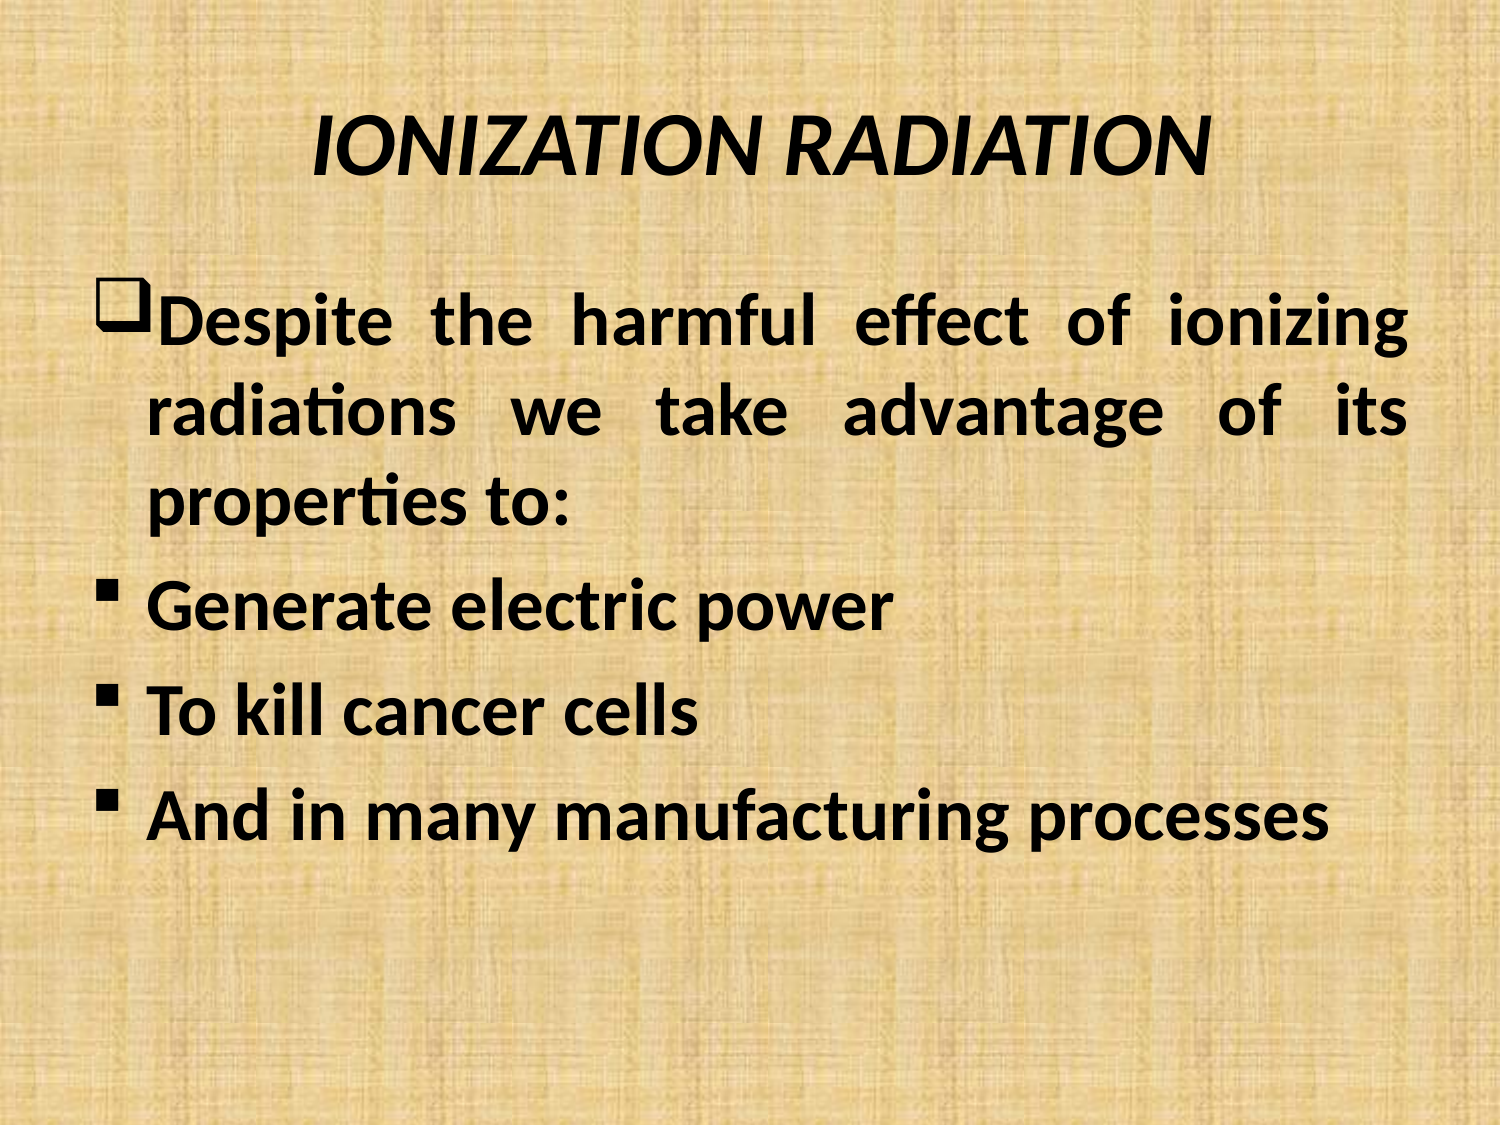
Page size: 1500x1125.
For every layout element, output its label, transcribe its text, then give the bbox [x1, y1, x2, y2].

picture [0, 0, 1500, 1125]
list Despite the harmful effect of ionizing radiations we take advantage of its properties to: Generate electric power To kill cancer cells And in many manufacturing processes [75, 262, 1425, 1005]
title IONIZATION RADIATION [75, 45, 1425, 233]
